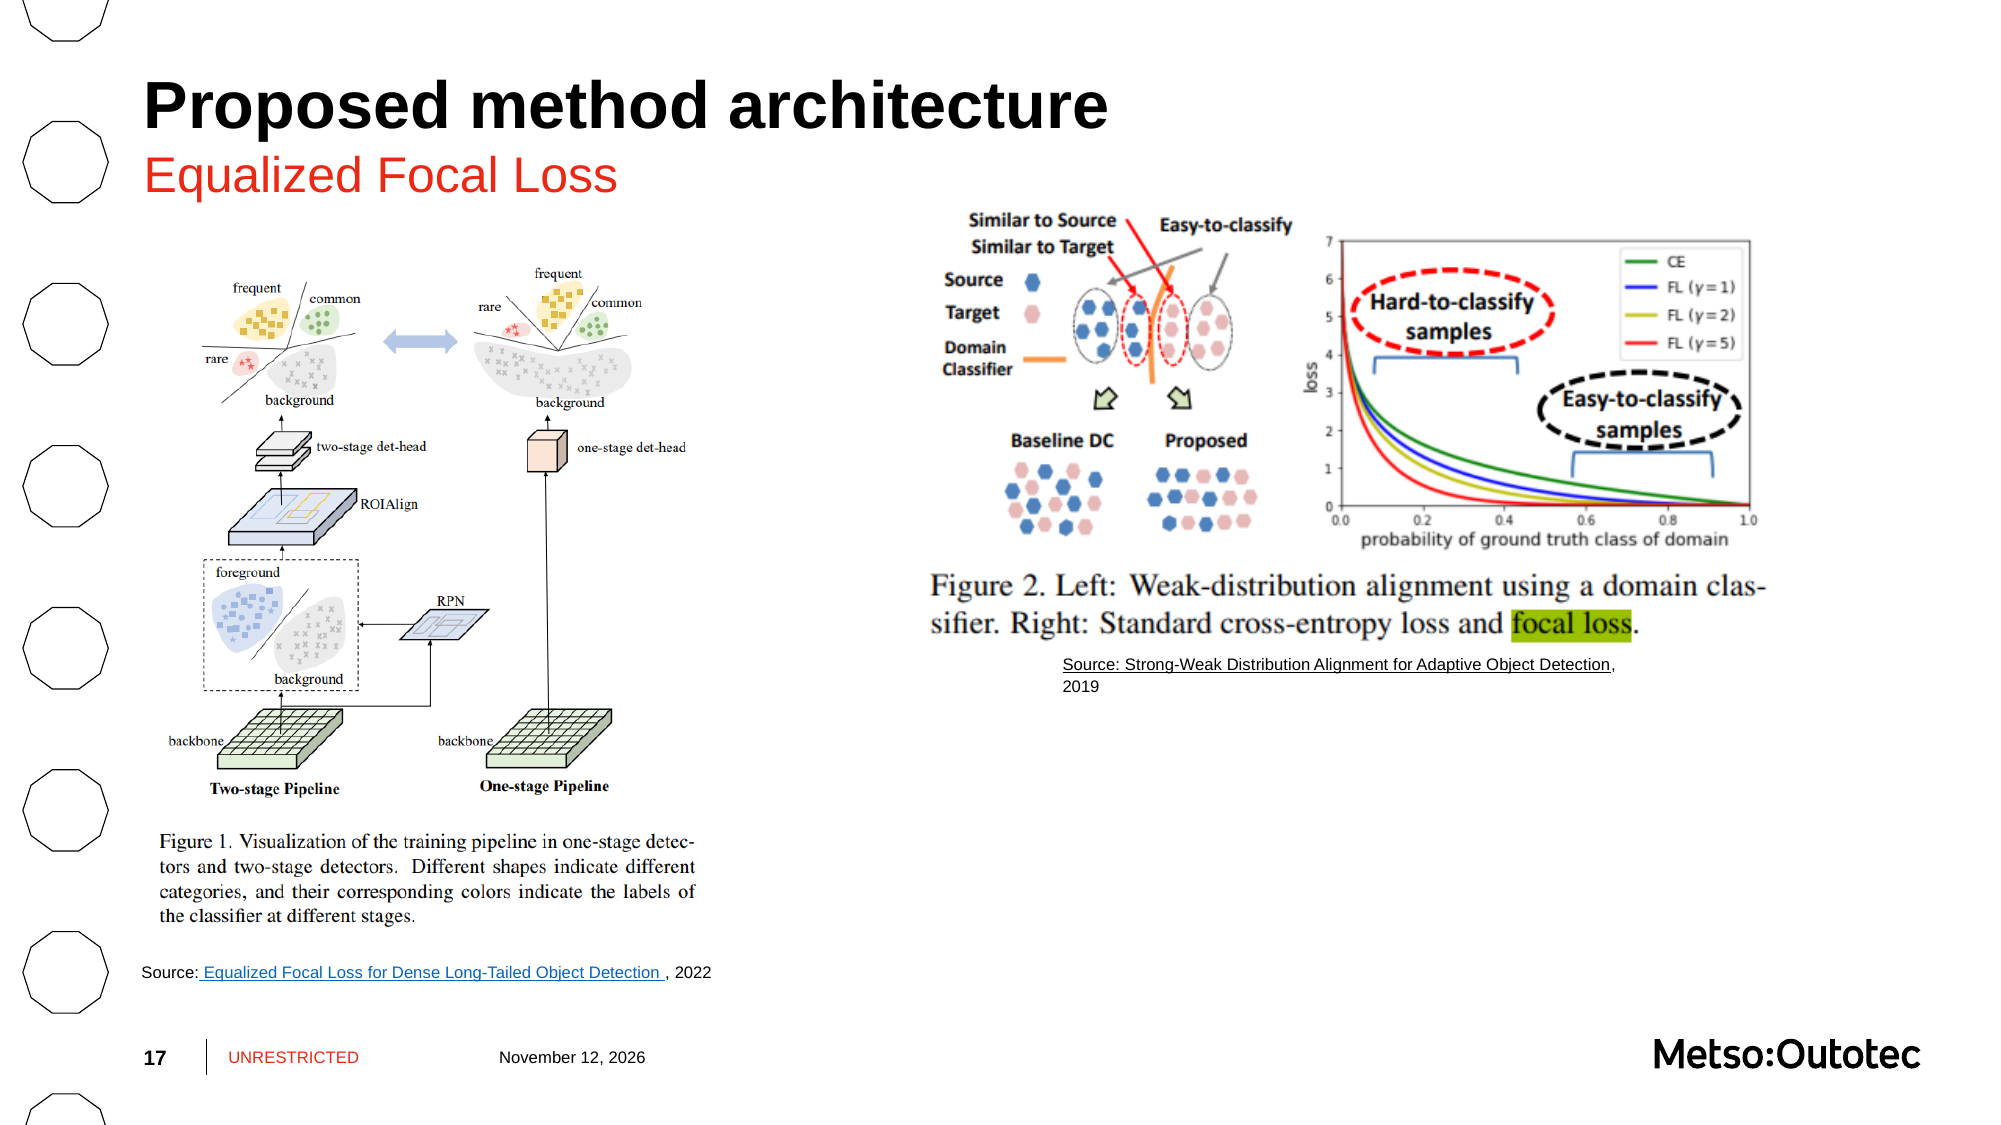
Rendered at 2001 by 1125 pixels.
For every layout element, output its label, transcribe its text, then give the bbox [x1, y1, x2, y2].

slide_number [499, 1039, 913, 1075]
subtitle Equalized Focal Loss [143, 136, 1857, 208]
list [143, 240, 772, 947]
picture [914, 179, 1843, 675]
title Proposed method architecture [143, 70, 1857, 136]
list Source: Equalized Focal Loss for Dense Long-Tailed Object Detection , 2022 [141, 953, 733, 989]
slide_number 17 [143, 1039, 207, 1075]
footer UNRESTRICTED [228, 1039, 486, 1075]
text_box Source: Strong-Weak Distribution Alignment for Adaptive Object Detection, 2019 [1062, 683, 1654, 692]
